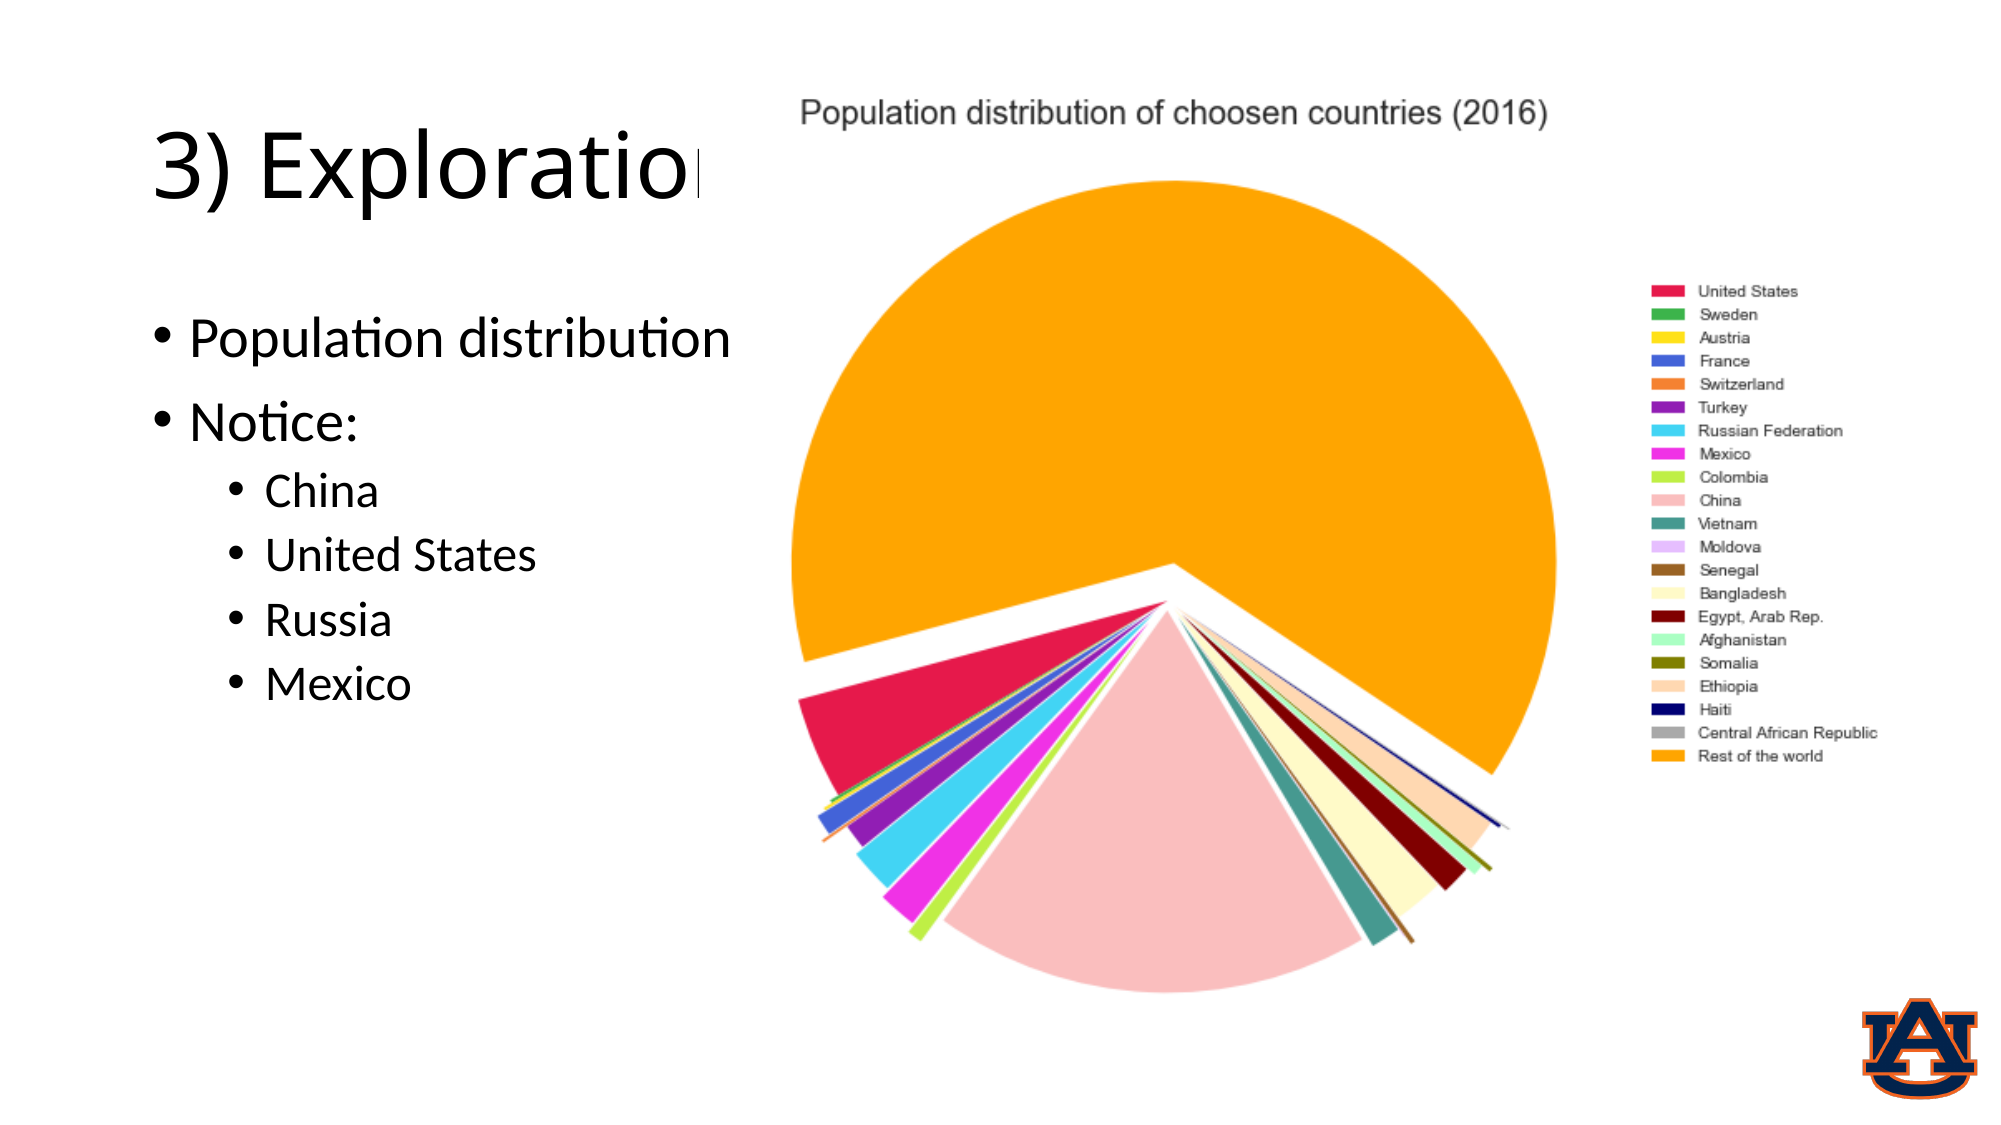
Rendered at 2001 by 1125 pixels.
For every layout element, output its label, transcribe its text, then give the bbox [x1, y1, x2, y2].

title 3) Exploration [137, 59, 1863, 278]
list Population distribution Notice: China United States Russia Mexico [137, 299, 699, 1014]
picture [699, 88, 1978, 1100]
